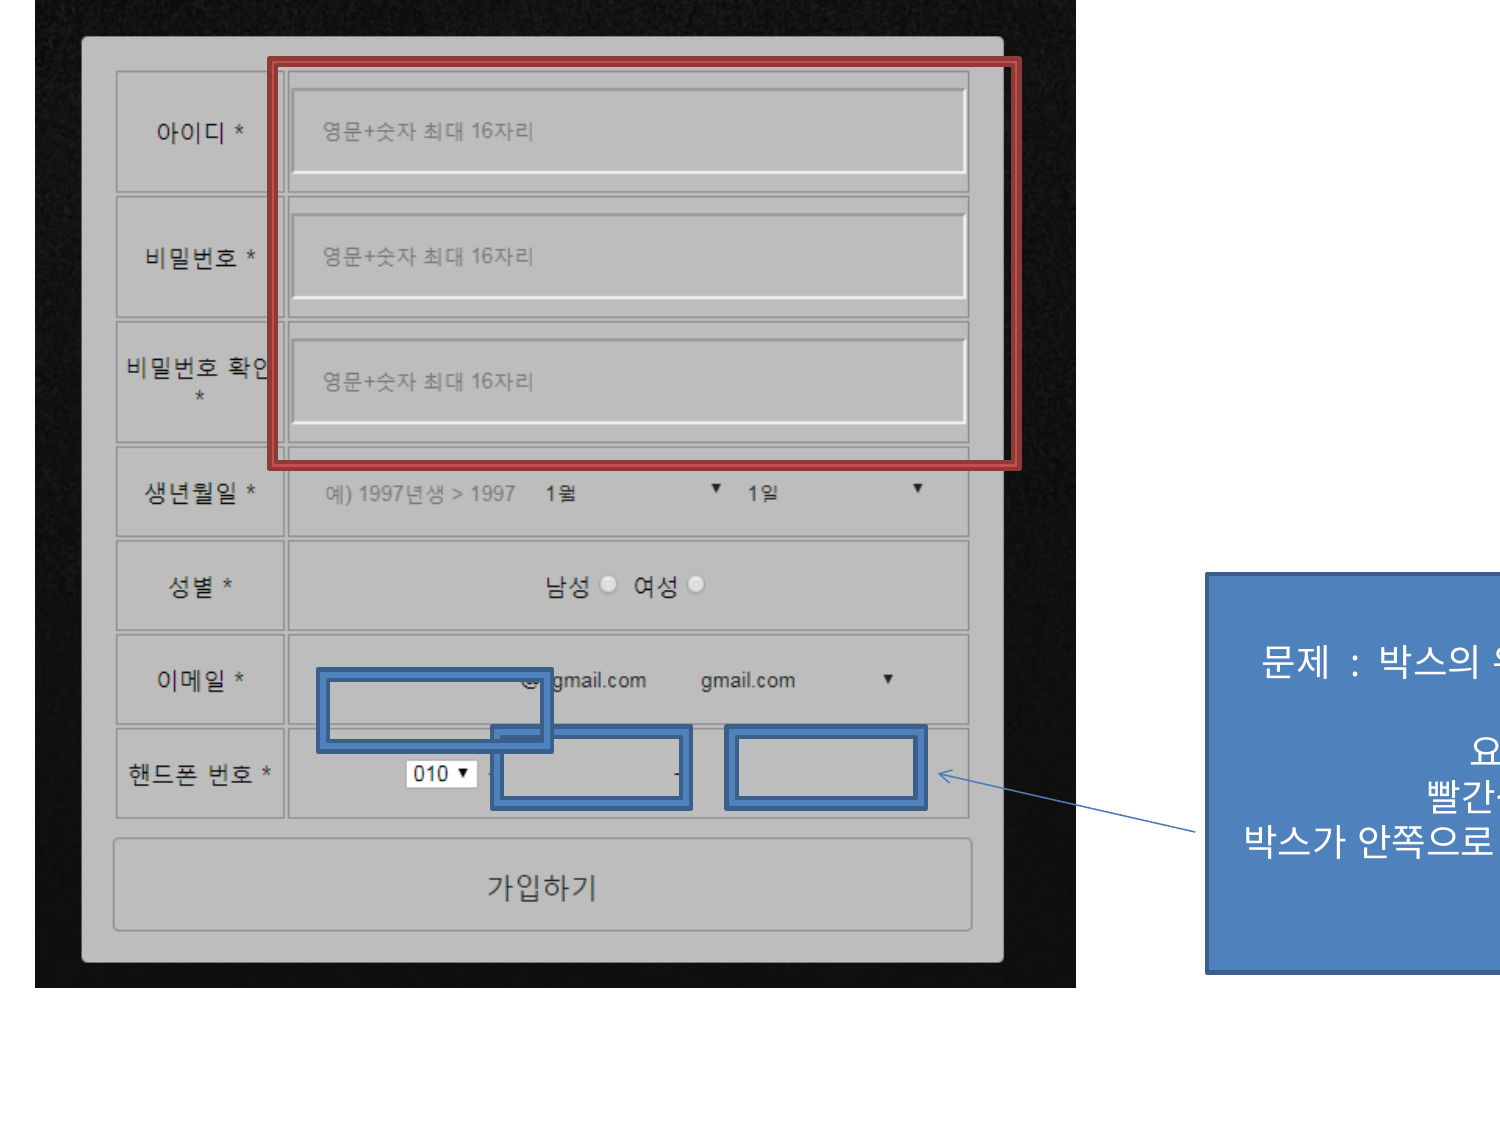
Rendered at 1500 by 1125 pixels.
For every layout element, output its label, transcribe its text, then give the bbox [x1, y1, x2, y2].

text_box 문제 : 박스의 위치가 안보임…… 요청 : 빨간색 박스 박스가 안쪽으로 들어가게 보여지게 [1205, 572, 1500, 975]
picture [34, 0, 1076, 988]
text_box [937, 773, 1196, 833]
